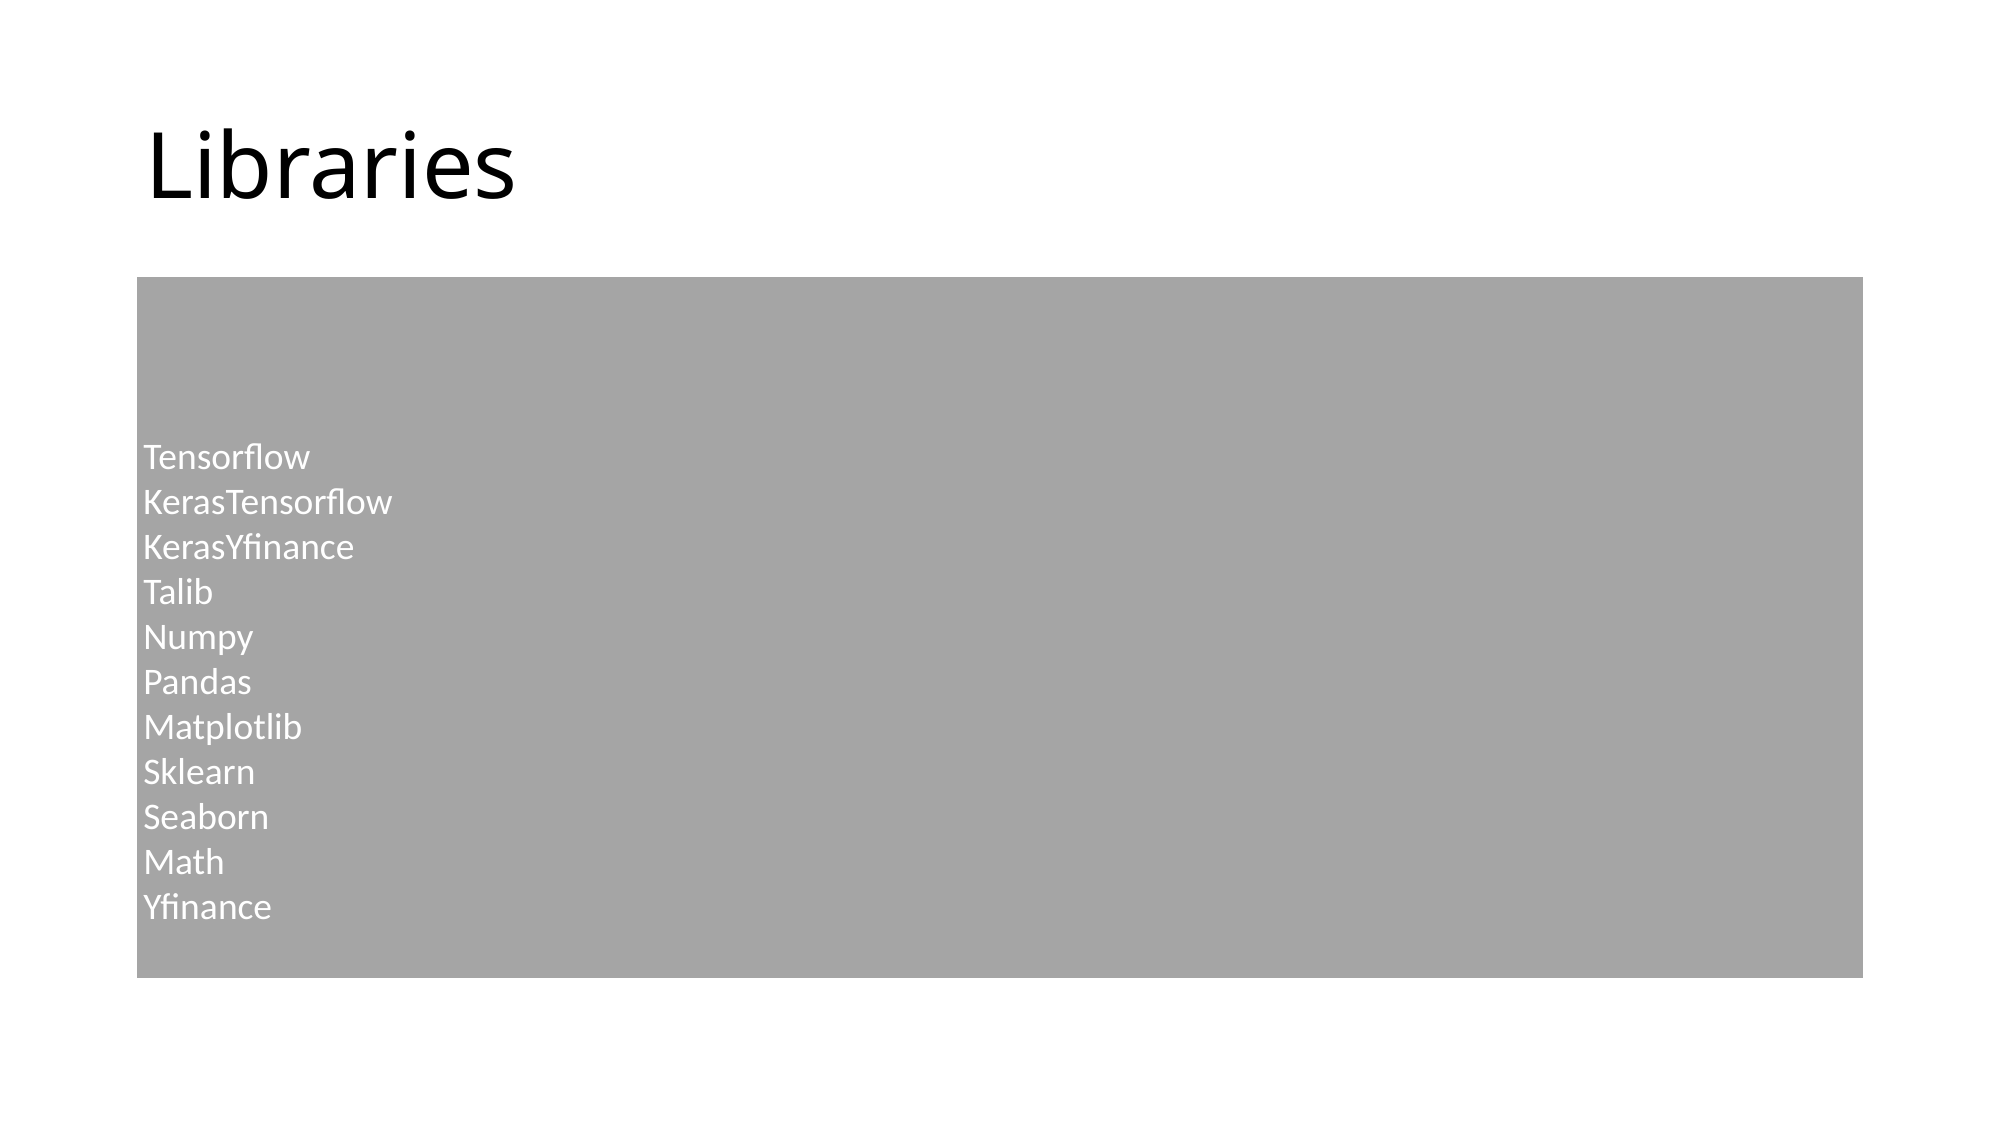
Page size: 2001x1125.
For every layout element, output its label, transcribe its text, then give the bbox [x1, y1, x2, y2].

title Libraries [137, 59, 1864, 275]
list Tensorflow KerasTensorflow KerasYfinance Talib Numpy Pandas Matplotlib Sklearn Seaborn Math Yfinance [135, 275, 1865, 980]
